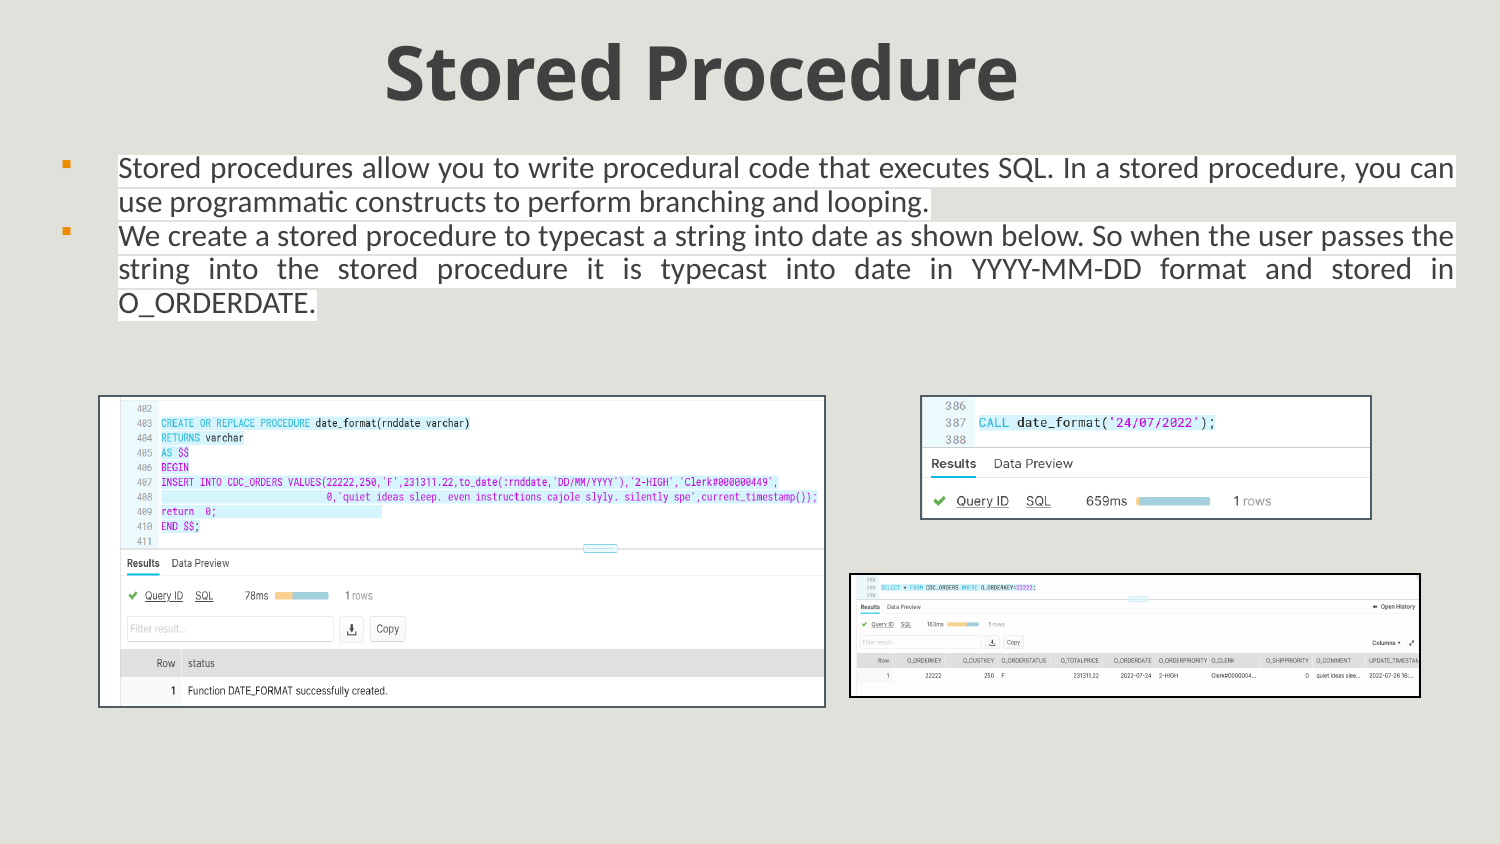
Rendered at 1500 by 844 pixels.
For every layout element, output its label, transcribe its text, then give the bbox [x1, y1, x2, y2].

list Stored procedures allow you to write procedural code that executes SQL. In a stored procedure, you can use programmatic constructs to perform branching and looping. We create a stored procedure to typecast a string into date as shown below. So when the user passes the string into the stored procedure it is typecast into date in YYYY-MM-DD format and stored in O_ORDERDATE. [43, 151, 1457, 763]
picture [99, 396, 825, 707]
picture [850, 574, 1420, 697]
picture [921, 396, 1371, 519]
title Stored Procedure [44, 39, 1361, 181]
